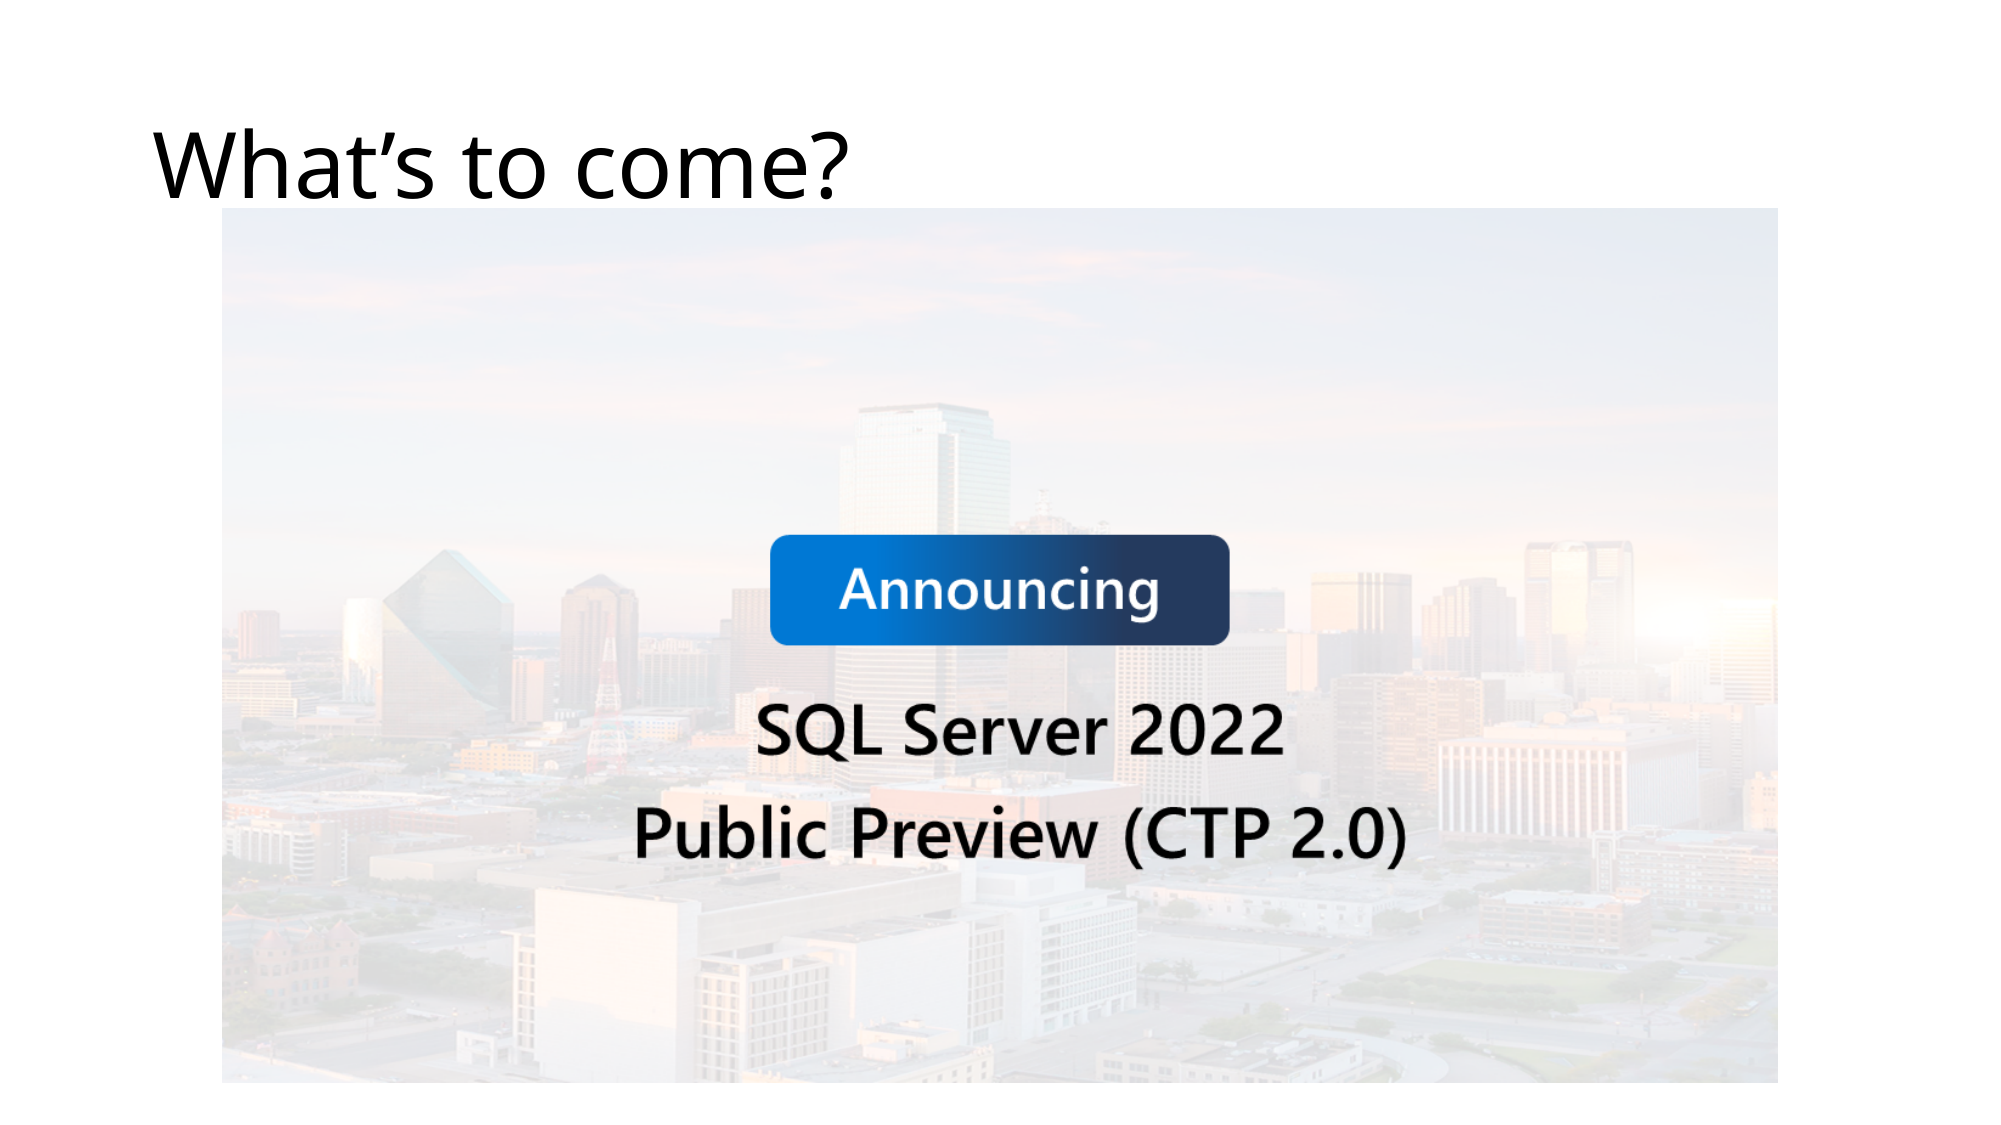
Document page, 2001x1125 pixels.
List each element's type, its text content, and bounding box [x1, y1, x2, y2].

picture [222, 207, 1778, 1083]
title What’s to come? [137, 59, 1863, 278]
